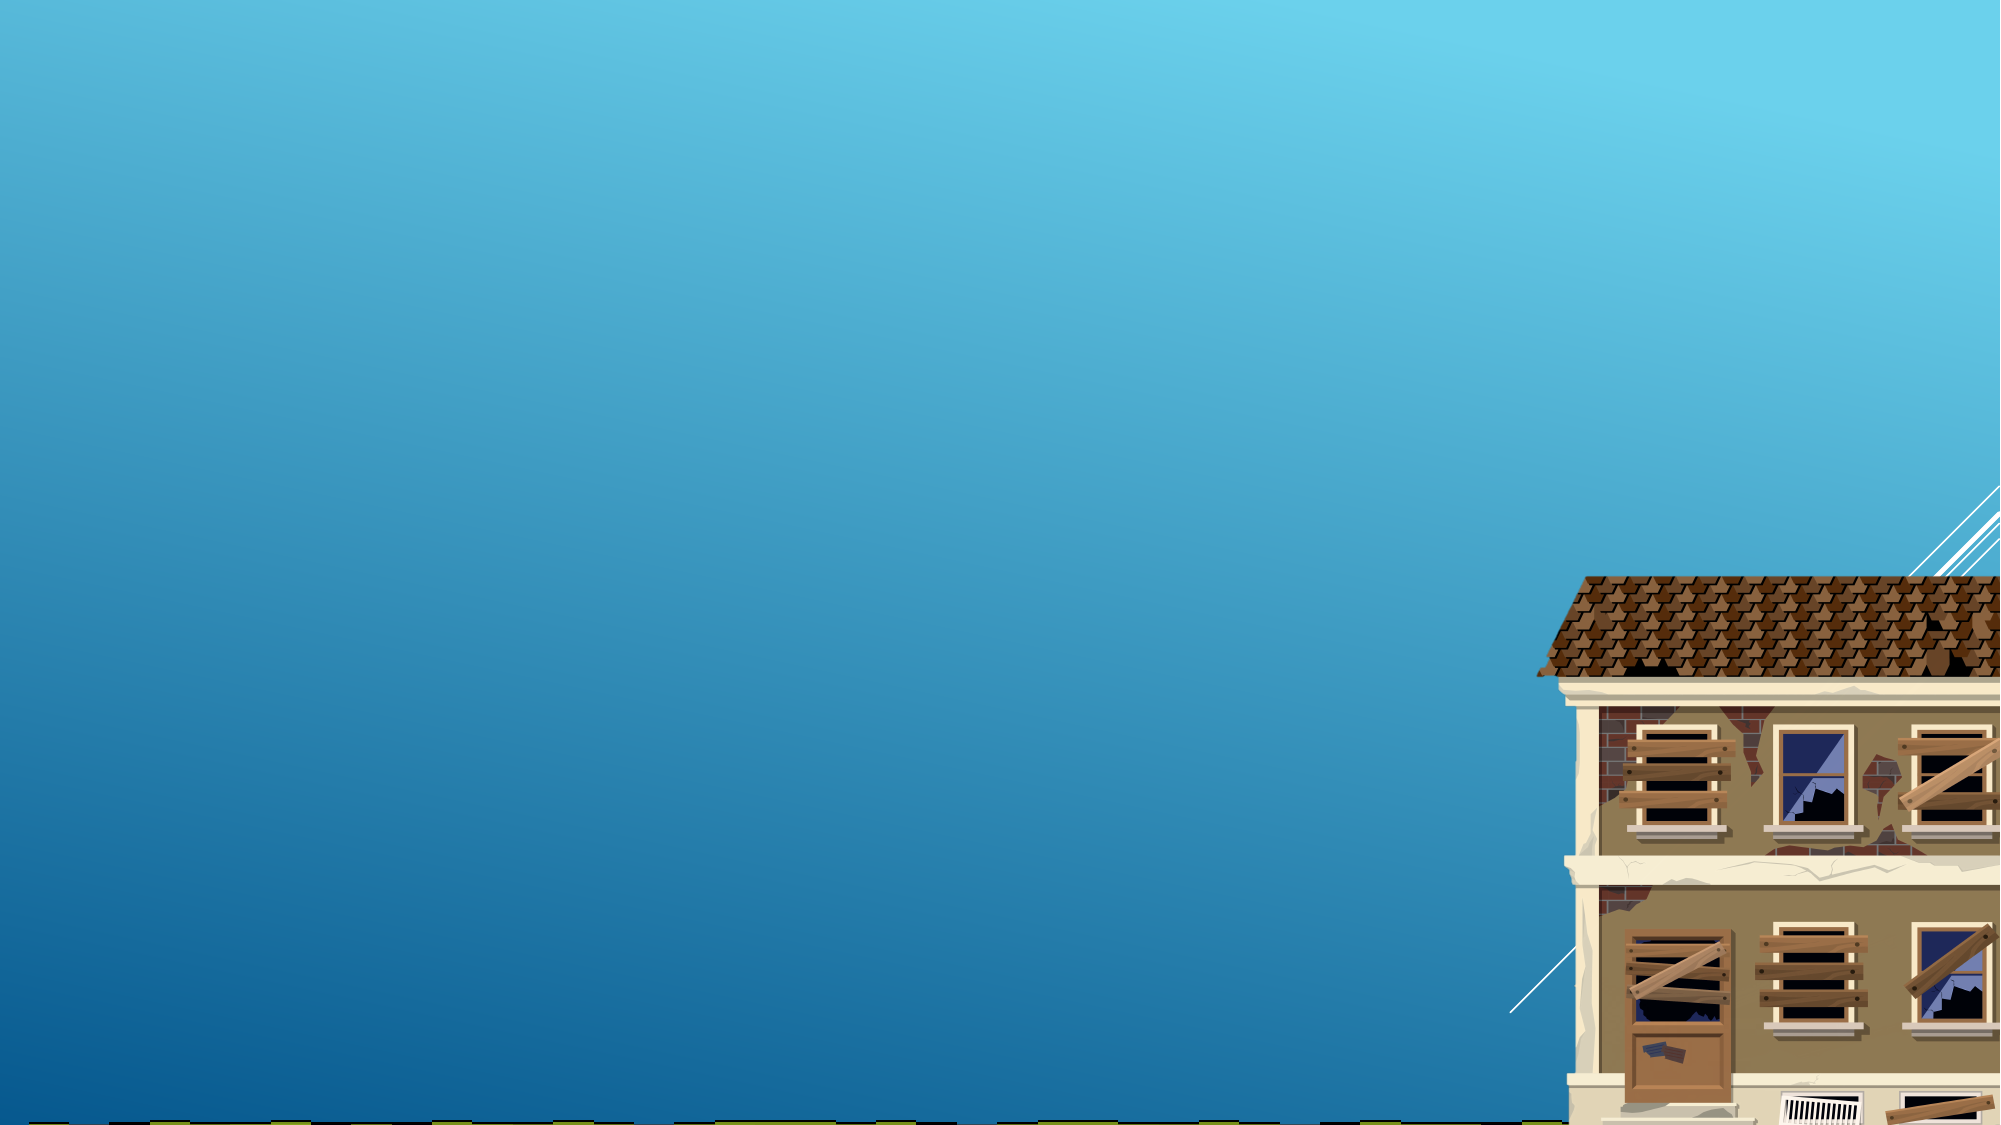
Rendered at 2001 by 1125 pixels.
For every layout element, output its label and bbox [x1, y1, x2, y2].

picture [29, 472, 2000, 1125]
